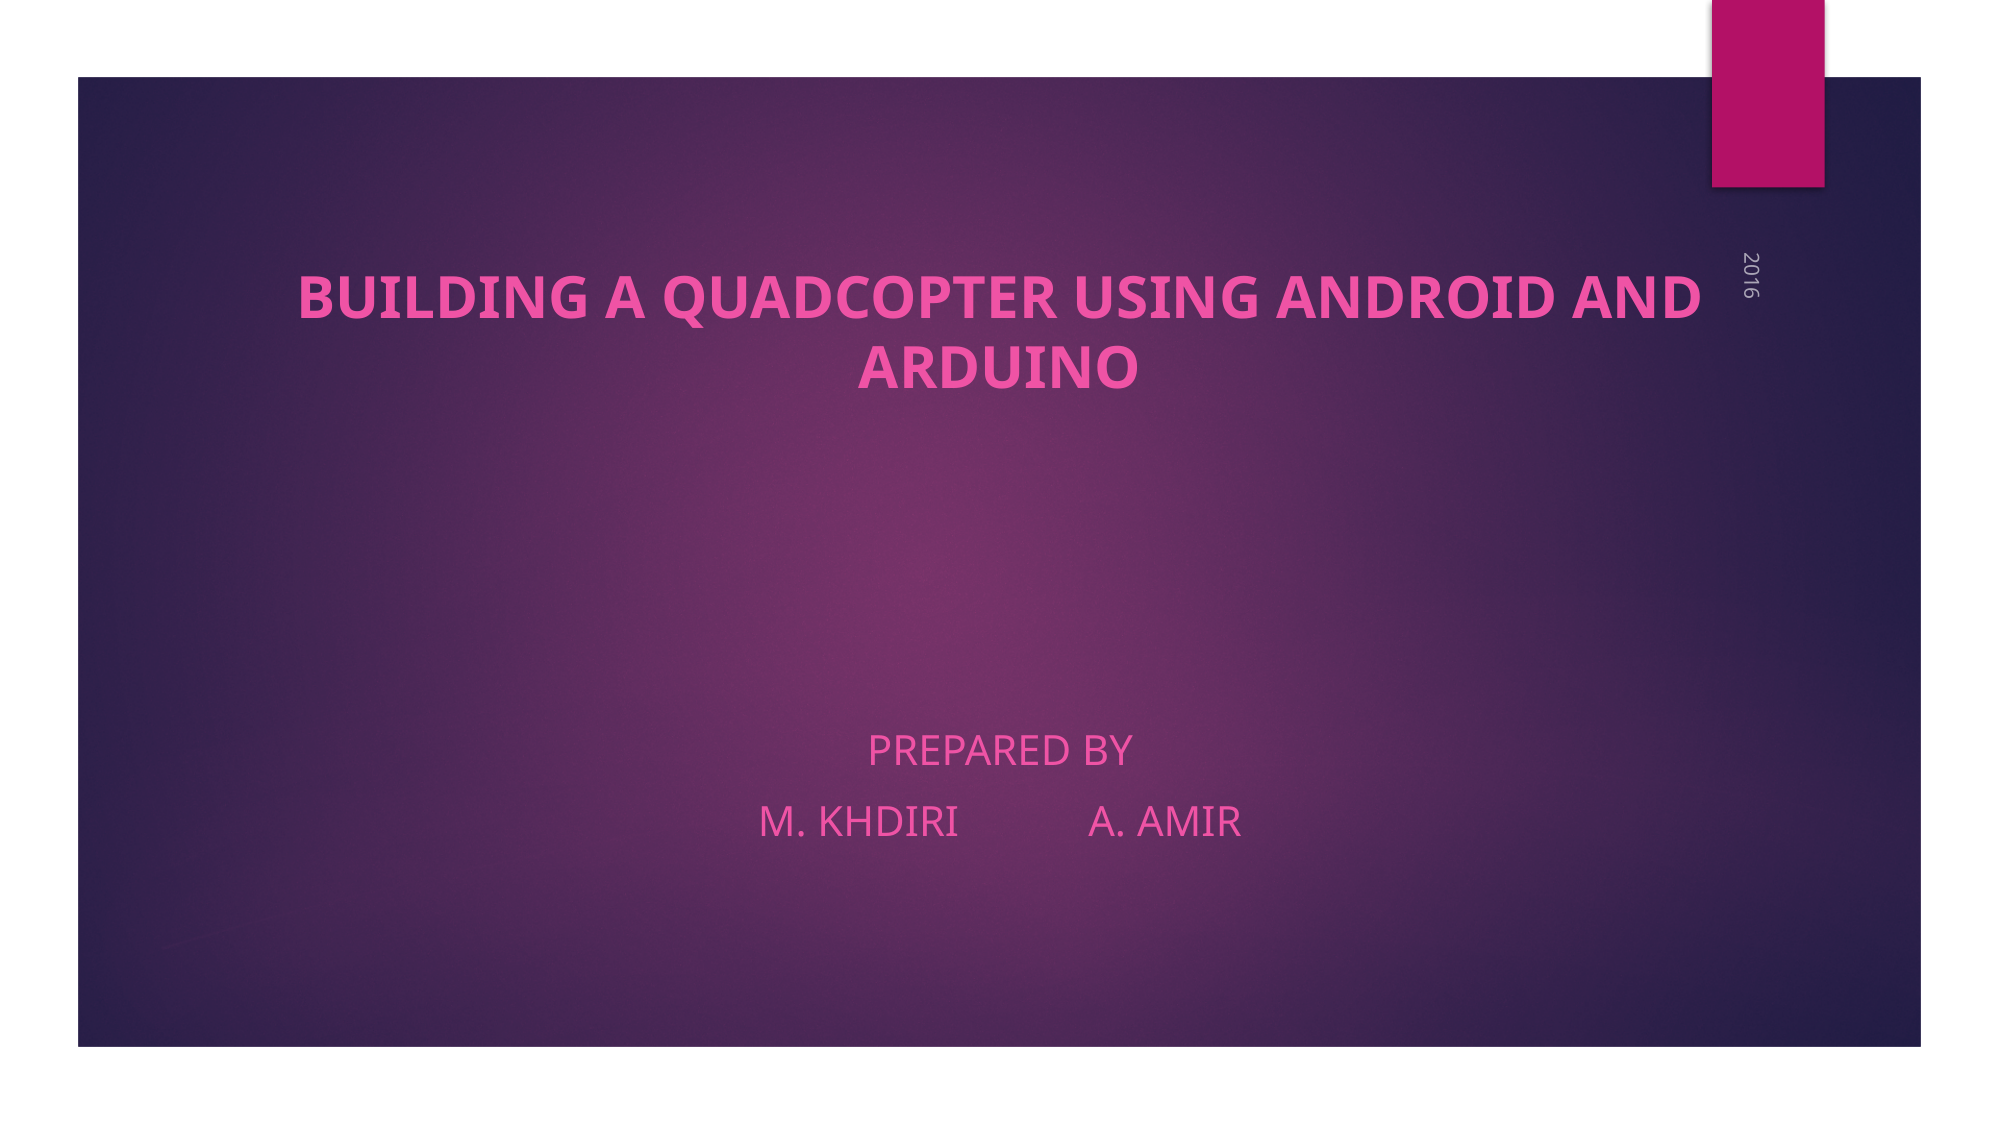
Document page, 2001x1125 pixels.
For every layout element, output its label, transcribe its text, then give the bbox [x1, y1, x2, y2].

slide_number 2016 [1722, 237, 1773, 401]
subtitle Building a Quadcopter Using Android and Arduino Prepared by M. Khdiri A. Amir [276, 252, 1724, 912]
